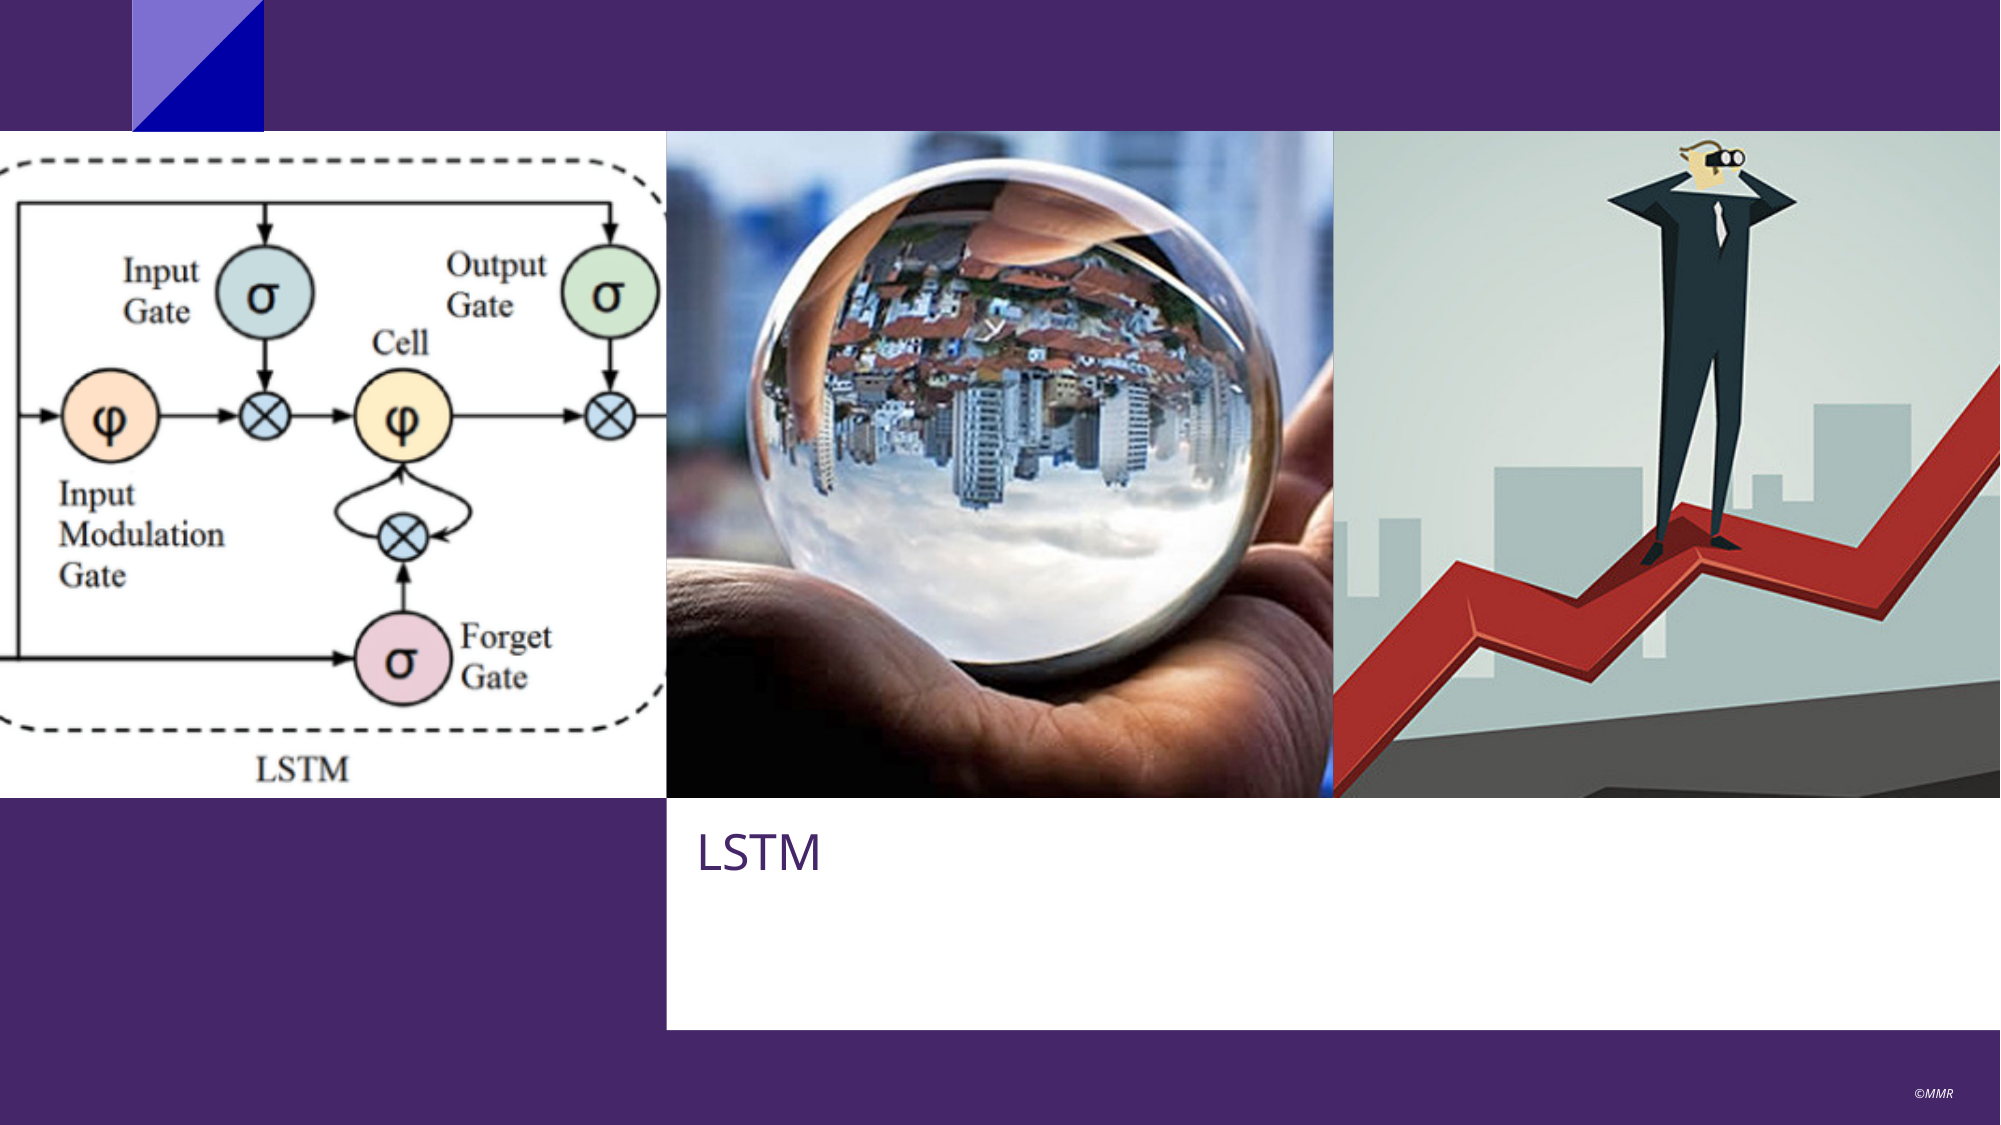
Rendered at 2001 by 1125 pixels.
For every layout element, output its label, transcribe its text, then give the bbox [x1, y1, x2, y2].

footer ©MMR [1868, 1064, 2000, 1125]
title LSTM [666, 798, 1869, 878]
picture [0, 0, 2000, 798]
